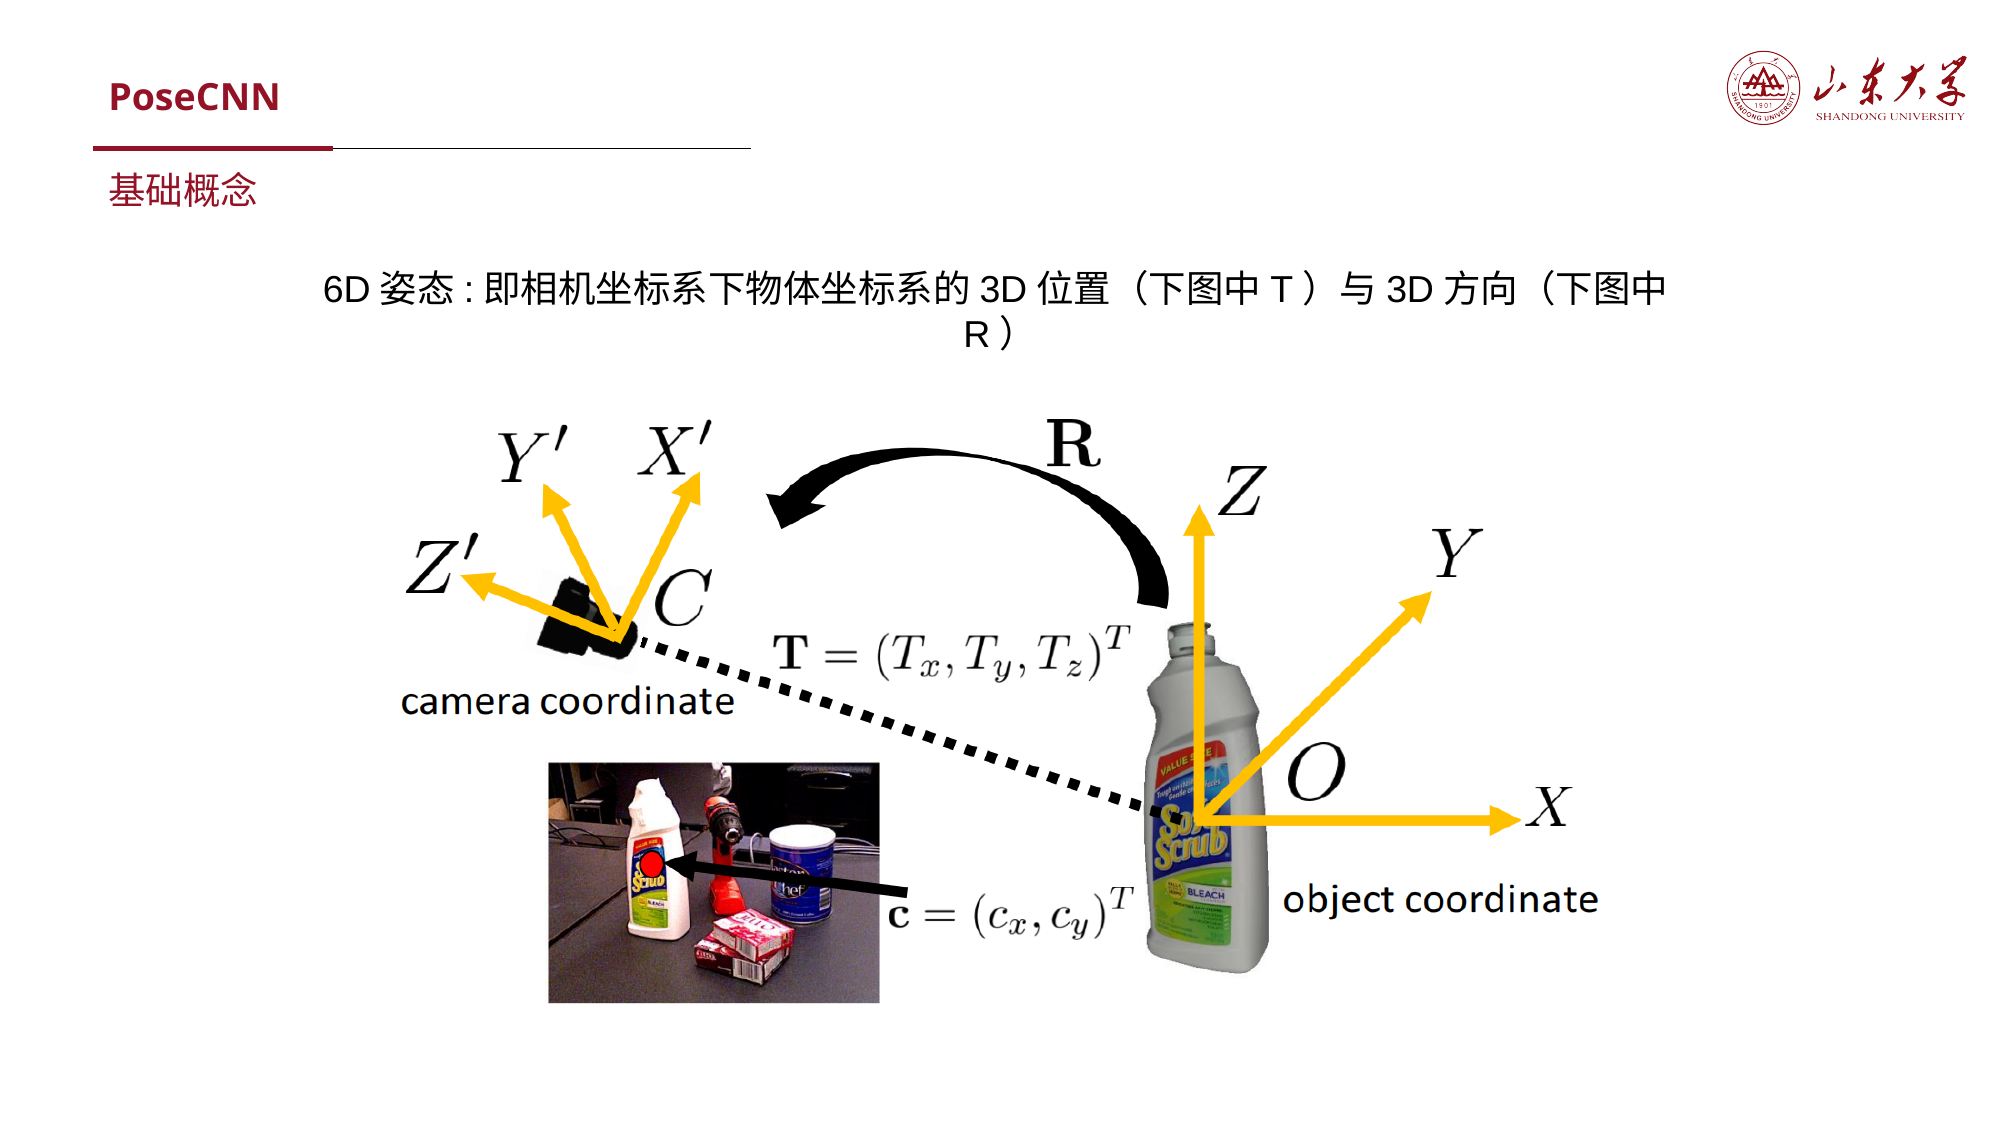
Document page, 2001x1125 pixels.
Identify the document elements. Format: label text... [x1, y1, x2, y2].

text_box 6D姿态:即相机坐标系下物体坐标系的3D位置（下图中T）与3D方向（下图中R） [303, 257, 1697, 362]
text_box PoseCNN [93, 47, 1576, 149]
picture [1686, 21, 1998, 160]
picture [389, 414, 1611, 1009]
text_box 基础概念 [93, 159, 363, 220]
